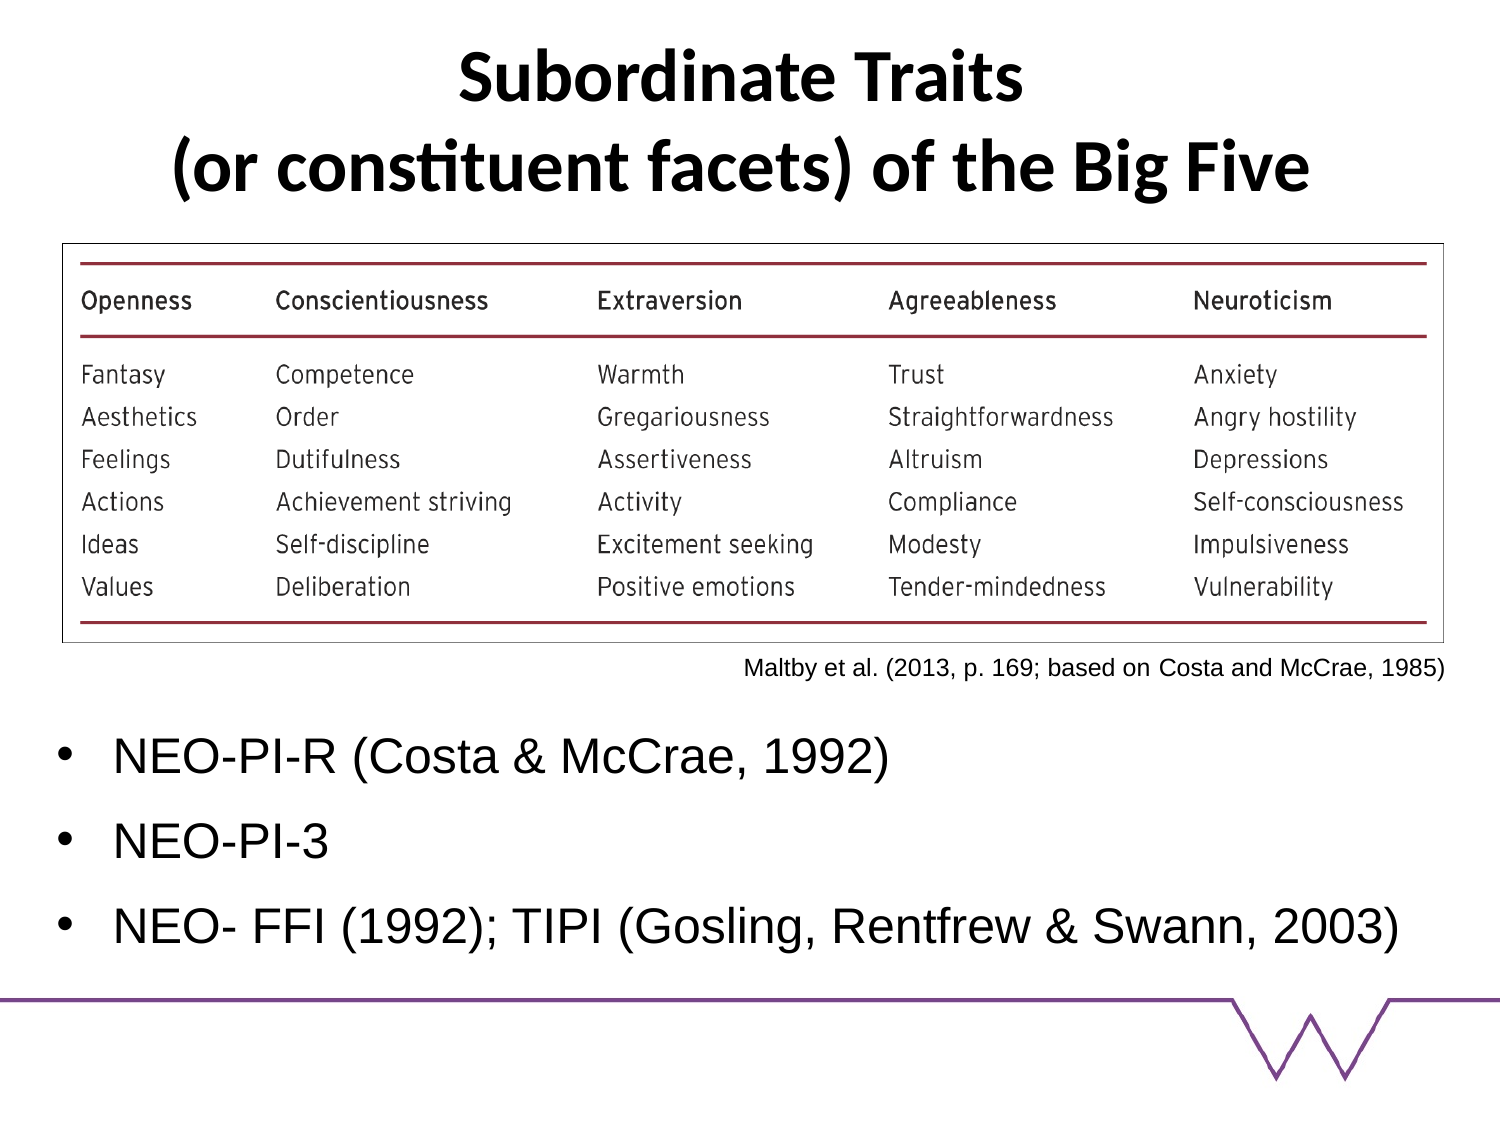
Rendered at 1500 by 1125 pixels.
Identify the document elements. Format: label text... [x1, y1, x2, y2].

text_box NEO-PI-R (Costa & McCrae, 1992) NEO-PI-3 NEO- FFI (1992); TIPI (Gosling, Rentfrew & Swann, 2003) [41, 715, 1442, 961]
picture [62, 243, 1444, 643]
text_box Maltby et al. (2013, p. 169; based on Costa and McCrae, 1985) [60, 644, 1461, 732]
picture [0, 905, 1500, 1125]
title Subordinate Traits (or constituent facets) of the Big Five [0, 19, 1500, 215]
